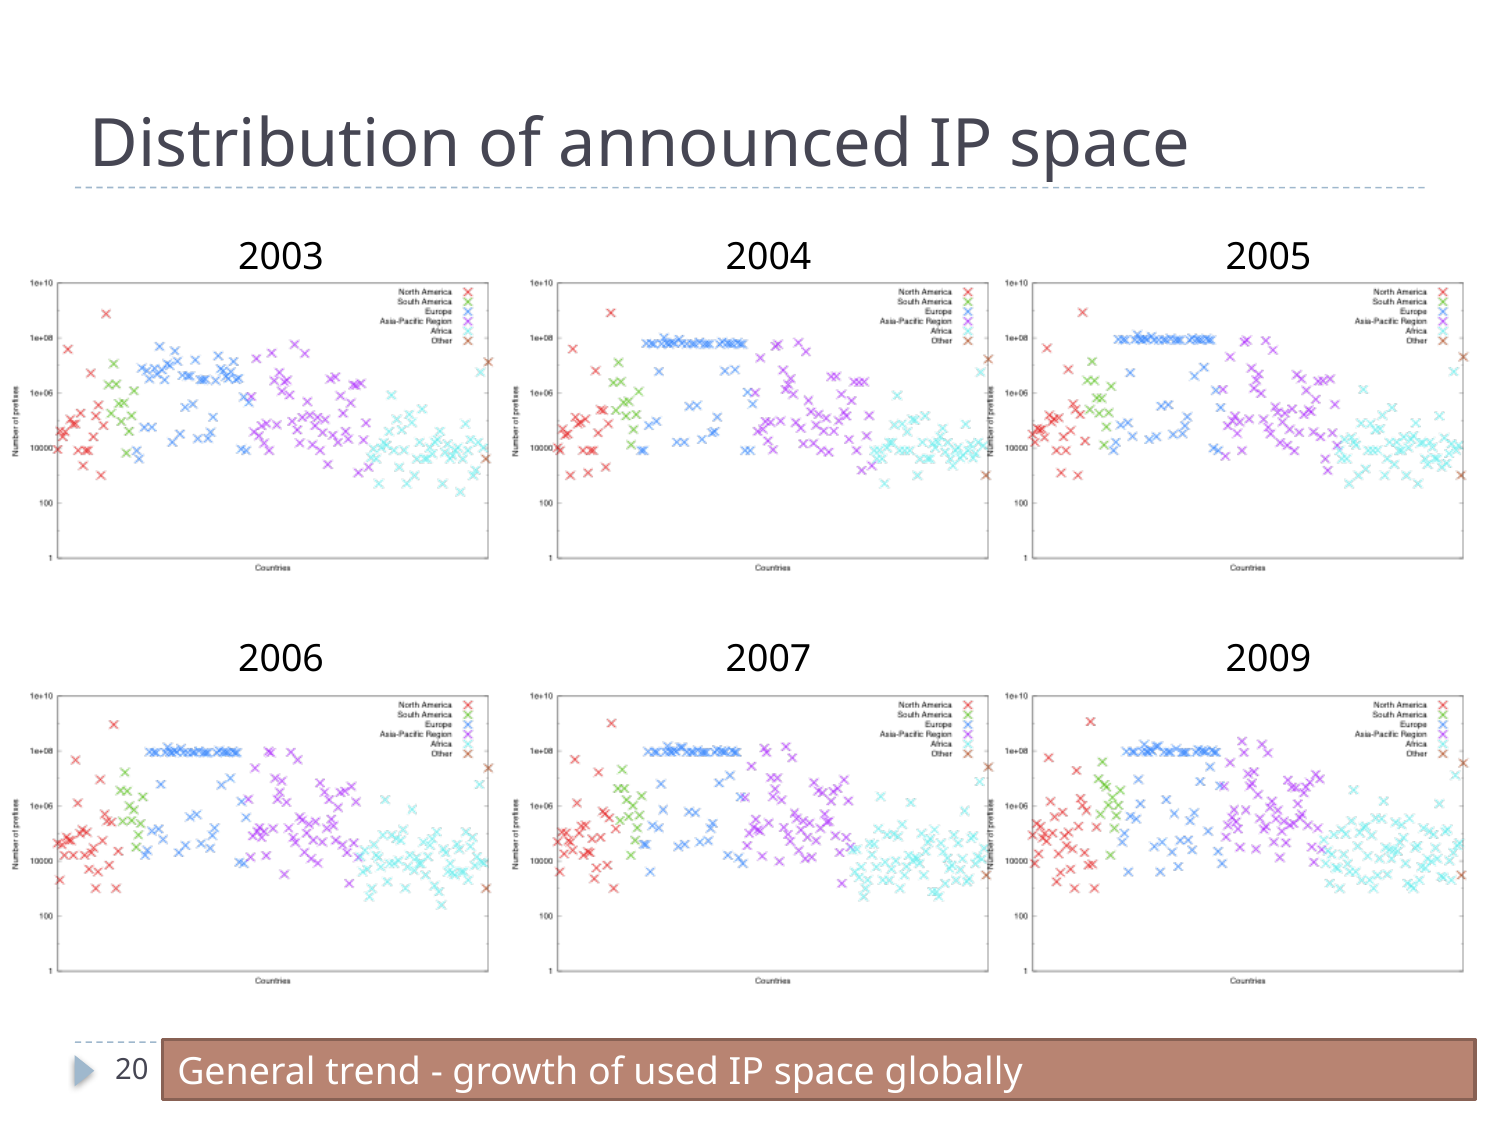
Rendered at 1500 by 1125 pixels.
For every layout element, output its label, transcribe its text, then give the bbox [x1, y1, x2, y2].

picture [0, 274, 1476, 576]
text_box General trend - growth of used IP space globally [161, 1038, 1477, 1101]
text_box 2005 [1149, 224, 1388, 274]
text_box 2003 [162, 224, 400, 274]
text_box 2009 [1149, 626, 1388, 687]
slide_number 20 [100, 1042, 426, 1103]
picture [0, 687, 1476, 988]
text_box 2007 [649, 626, 888, 687]
text_box 2006 [162, 626, 400, 687]
text_box 2004 [649, 224, 888, 274]
title Distribution of announced IP space [75, 24, 1425, 188]
